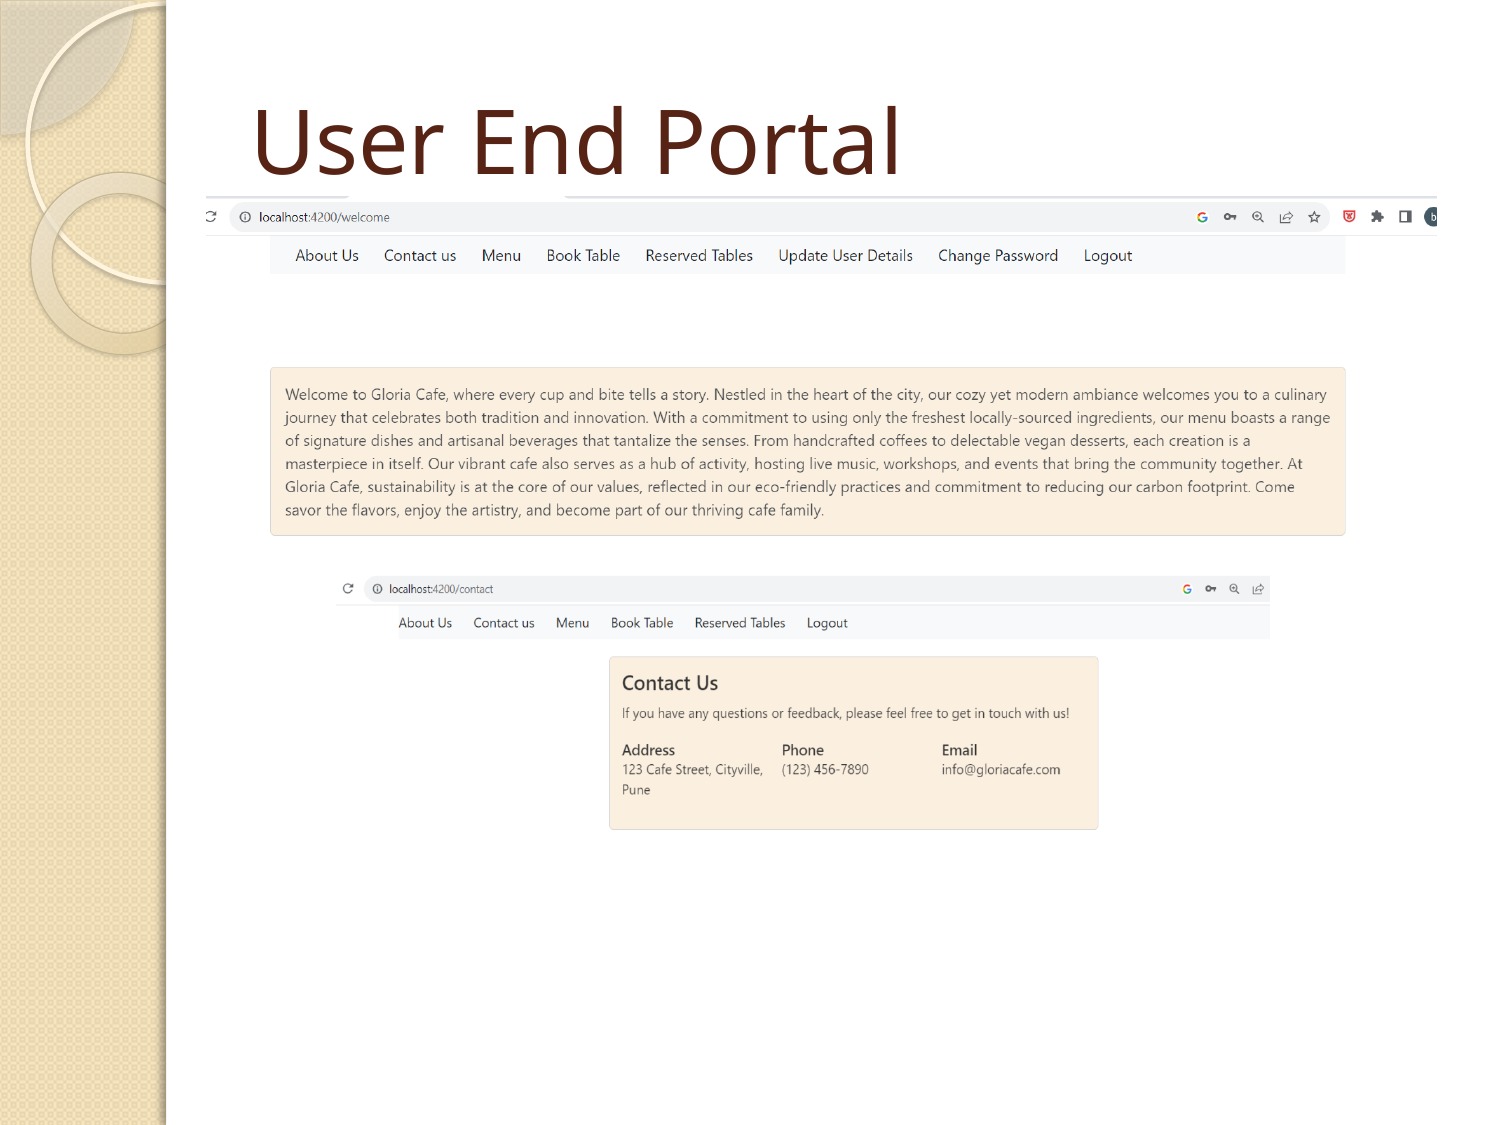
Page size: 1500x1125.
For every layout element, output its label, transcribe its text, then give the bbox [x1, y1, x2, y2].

title User End Portal [235, 45, 1466, 233]
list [206, 195, 1438, 638]
picture [336, 574, 1270, 1027]
